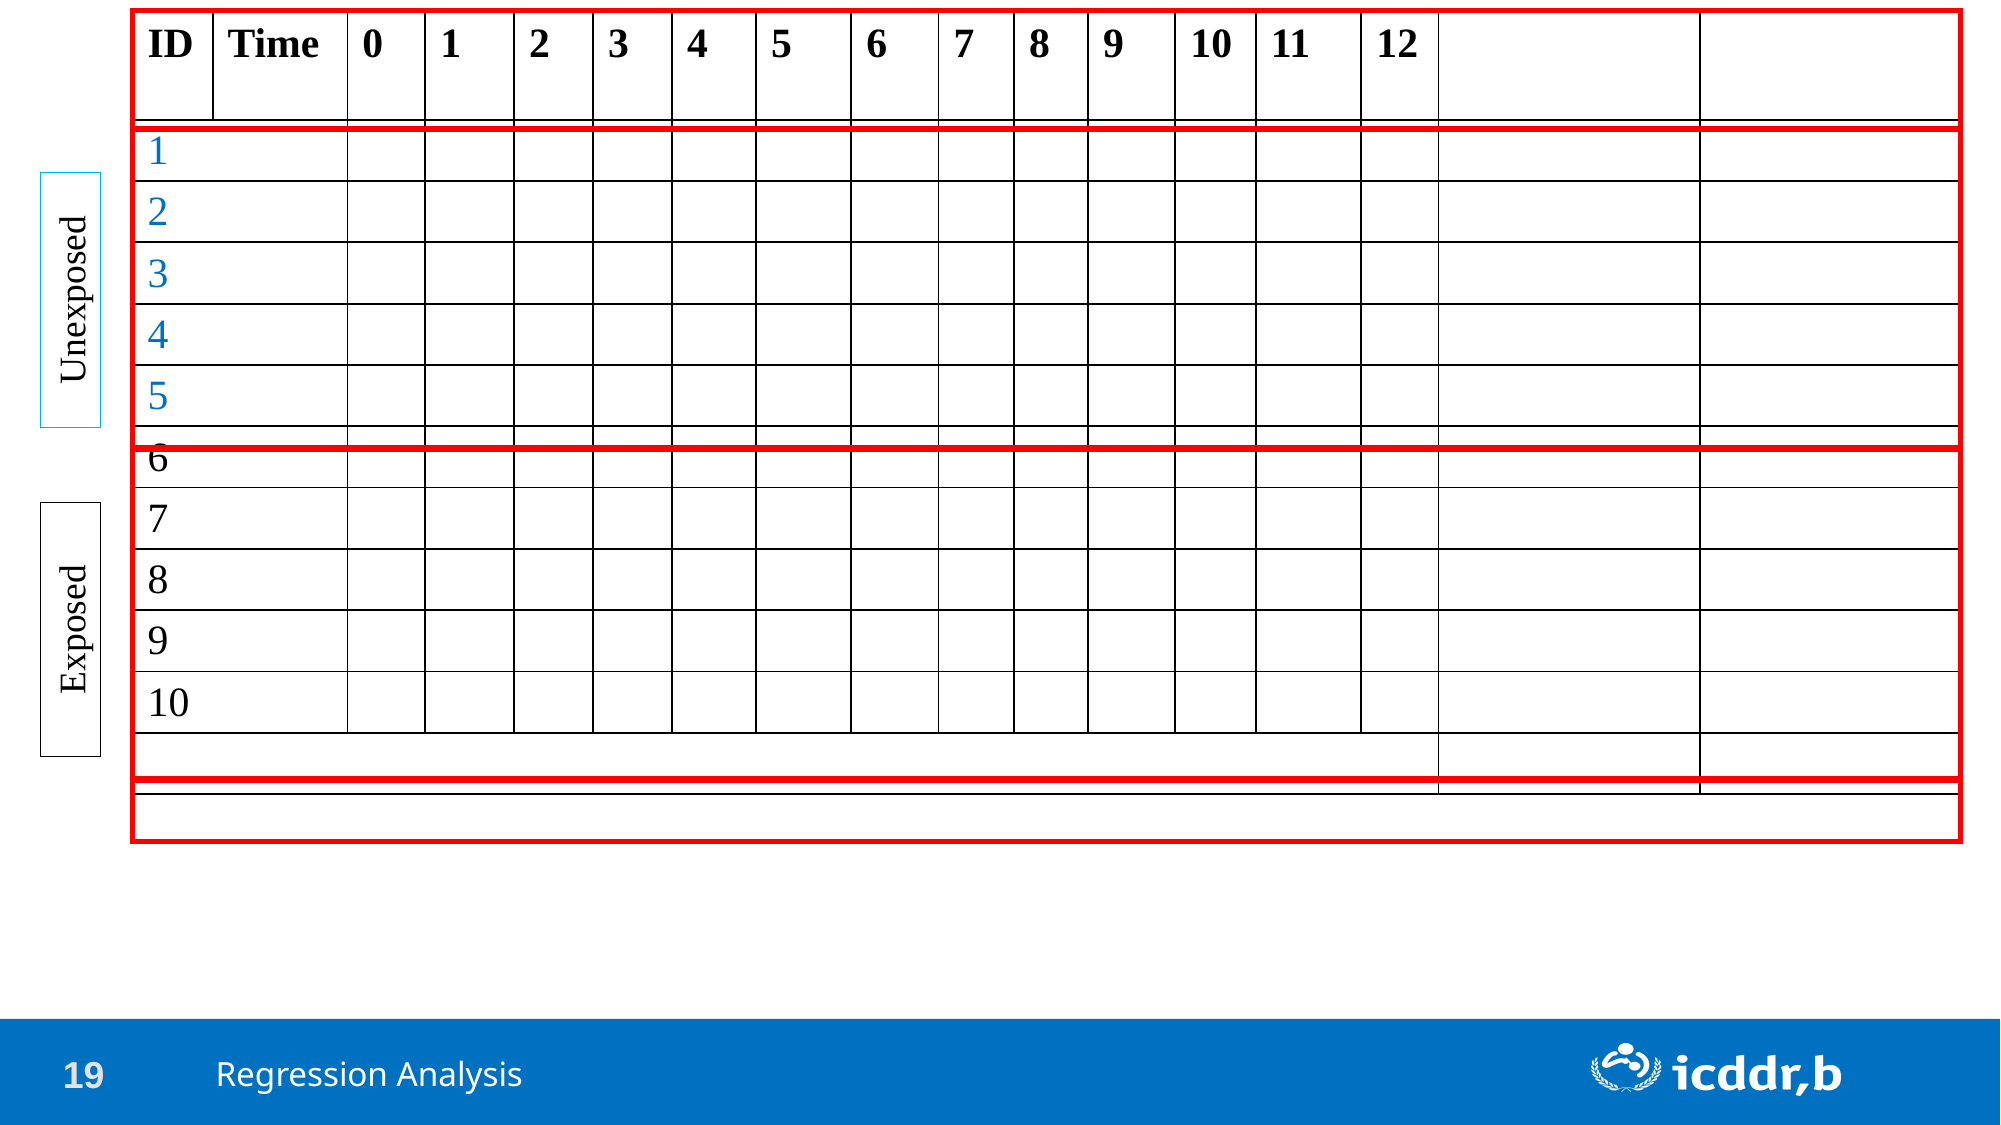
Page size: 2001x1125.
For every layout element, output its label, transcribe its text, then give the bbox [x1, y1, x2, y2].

text_box [132, 777, 1961, 842]
picture [1591, 1043, 1841, 1096]
text_box Unexposed [40, 172, 101, 428]
text_box Exposed [40, 502, 101, 757]
text_box [132, 448, 1961, 777]
text_box [132, 10, 1961, 130]
text_box [132, 130, 1961, 448]
